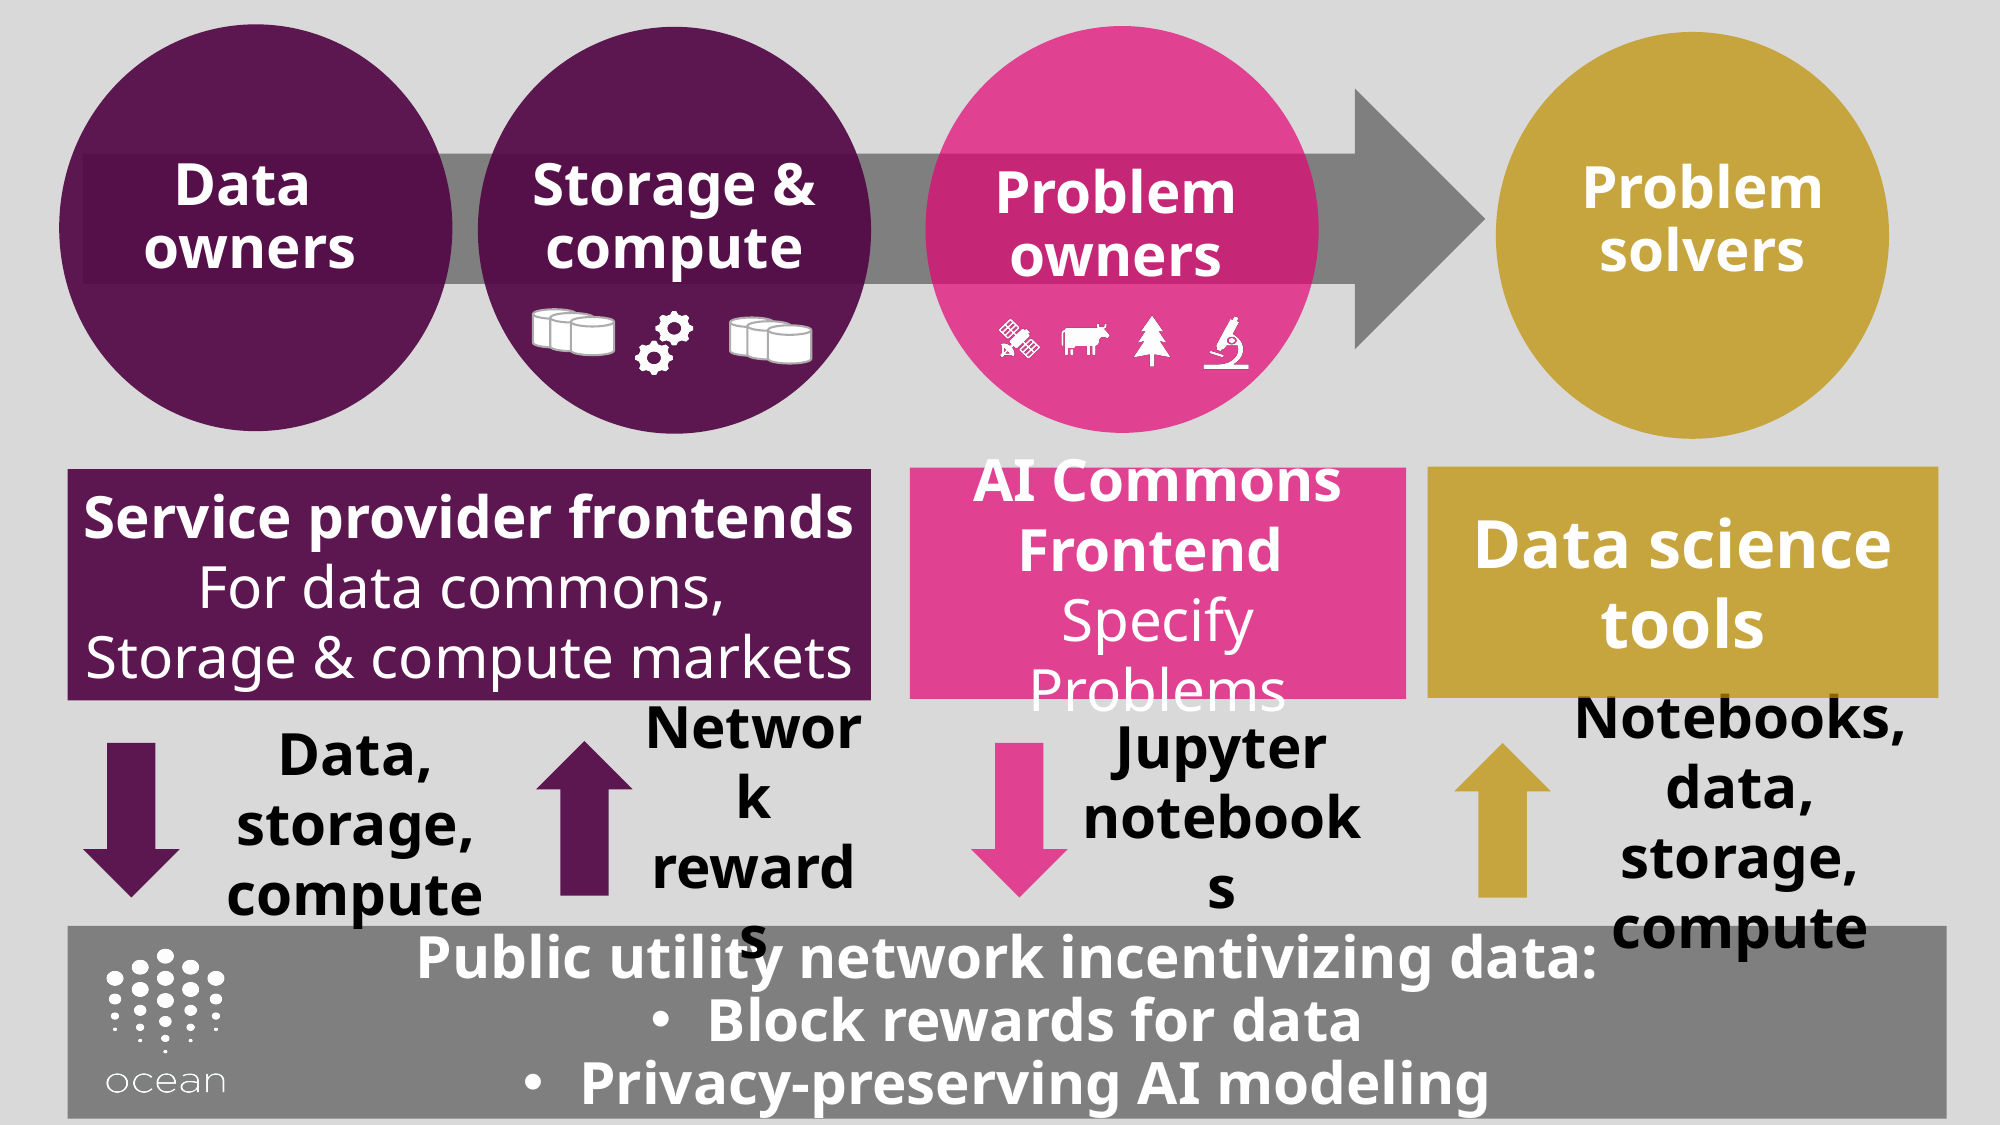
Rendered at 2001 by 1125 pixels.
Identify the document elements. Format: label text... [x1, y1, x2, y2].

text_box [483, 280, 866, 376]
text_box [994, 313, 1265, 373]
text_box [1305, 88, 1486, 350]
text_box Jupyter notebooks [1055, 755, 1388, 875]
text_box [1313, 180, 1319, 279]
text_box Network rewards [621, 770, 886, 890]
text_box [970, 742, 1055, 898]
text_box [439, 153, 484, 284]
text_box Service provider frontends For data commons, Storage & compute markets [67, 469, 871, 701]
text_box [59, 24, 453, 432]
text_box [536, 741, 621, 896]
text_box [938, 26, 1306, 156]
text_box [82, 742, 180, 898]
text_box [865, 153, 939, 284]
picture [94, 940, 238, 1100]
text_box Problem solvers [1506, 150, 1900, 282]
text_box Notebooks, data, storage, compute [1533, 760, 1947, 880]
text_box [1514, 31, 1871, 150]
text_box Data owners [87, 148, 414, 280]
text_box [532, 304, 812, 382]
text_box Storage & compute [477, 148, 872, 280]
text_box AI Commons Frontend Specify Problems [909, 467, 1407, 699]
text_box Data science tools [1427, 466, 1939, 698]
text_box [1495, 170, 1884, 439]
text_box Data, storage, compute [203, 762, 508, 883]
text_box Public utility network incentivizing data: Block rewards for data Privacy-preserving AI modeling [67, 925, 1947, 1119]
text_box [543, 382, 806, 434]
text_box [933, 287, 1311, 433]
text_box [494, 26, 855, 148]
text_box [1454, 743, 1551, 898]
text_box Problem owners [919, 156, 1313, 287]
